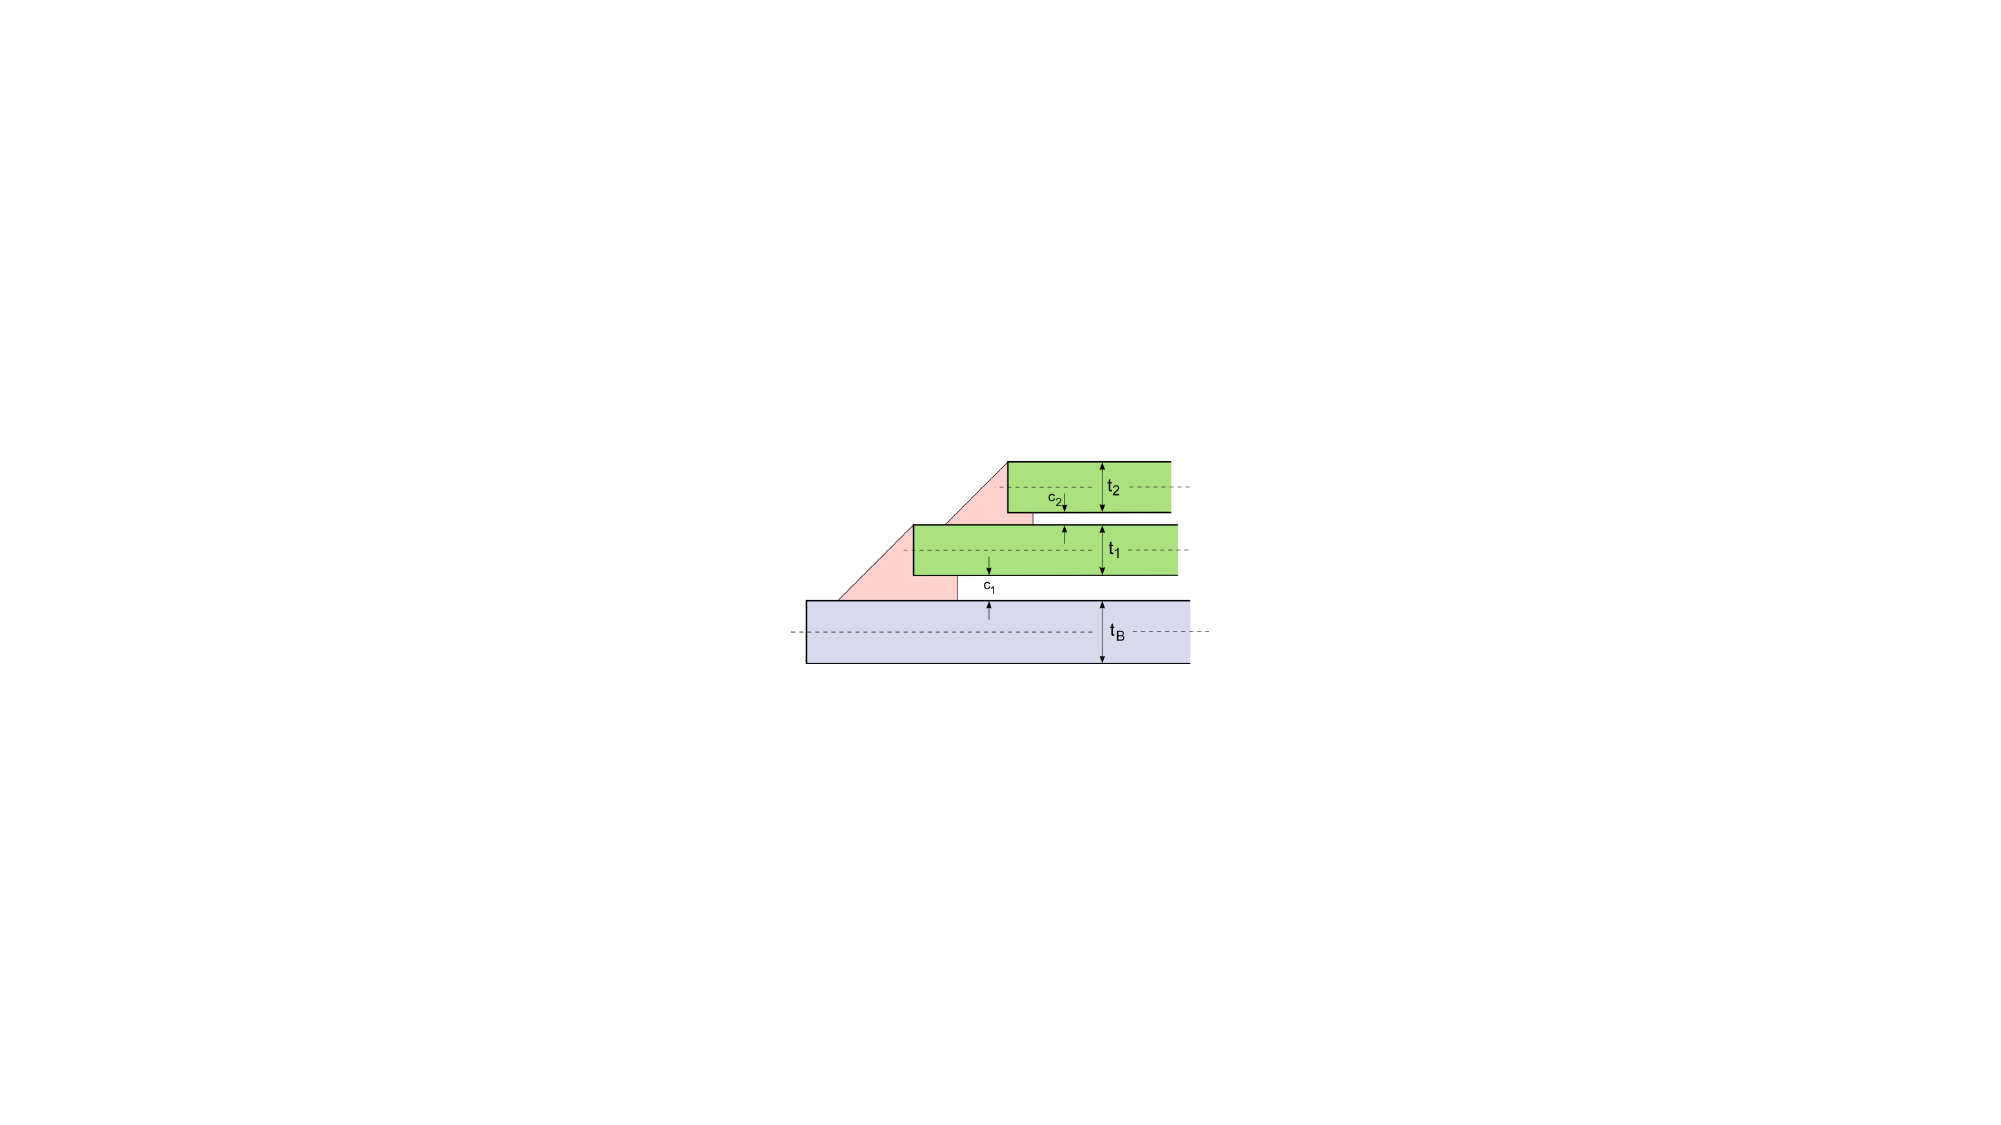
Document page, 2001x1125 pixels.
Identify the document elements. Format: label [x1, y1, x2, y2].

picture [791, 461, 1209, 664]
